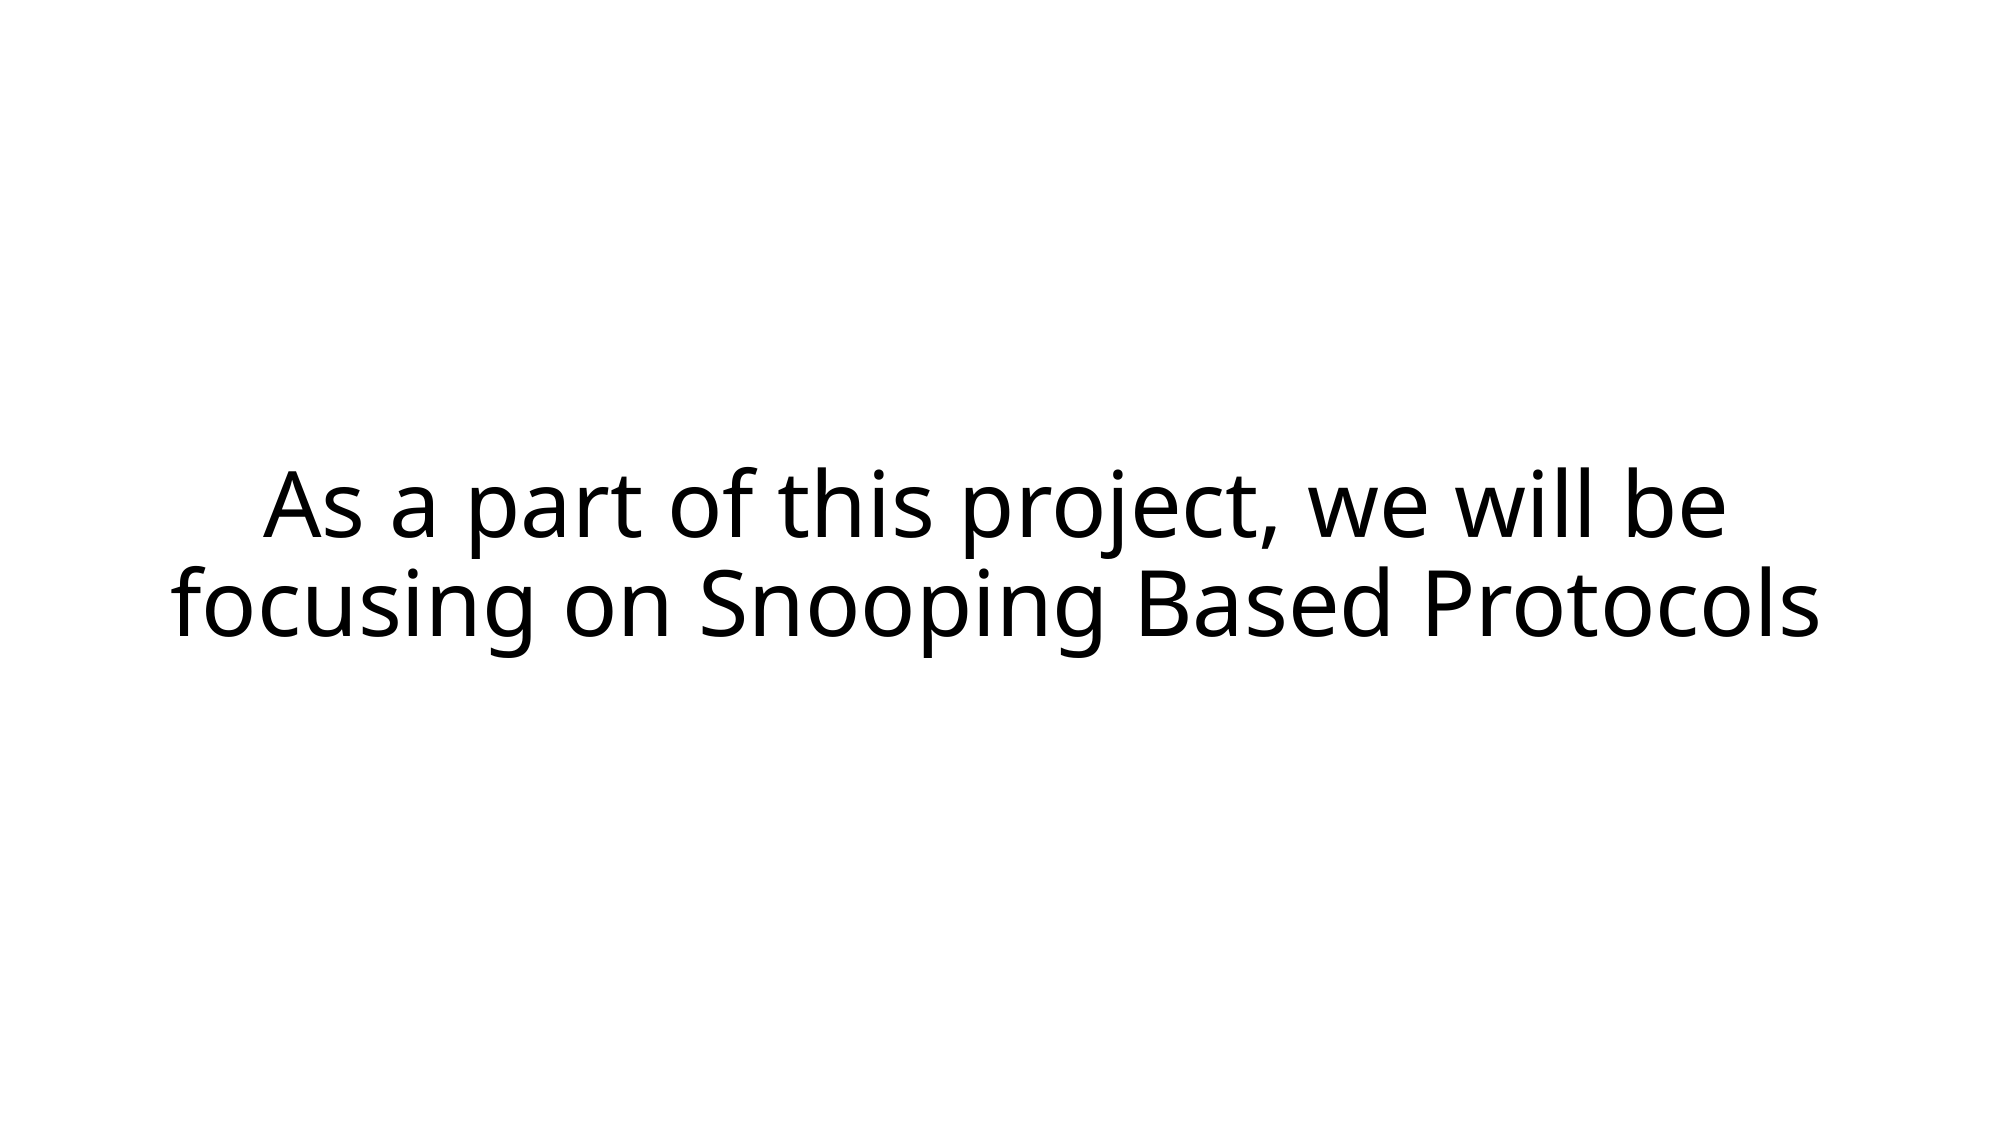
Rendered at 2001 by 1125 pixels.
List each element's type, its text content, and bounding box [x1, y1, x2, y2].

title As a part of this project, we will be focusing on Snooping Based Protocols [134, 448, 1860, 667]
